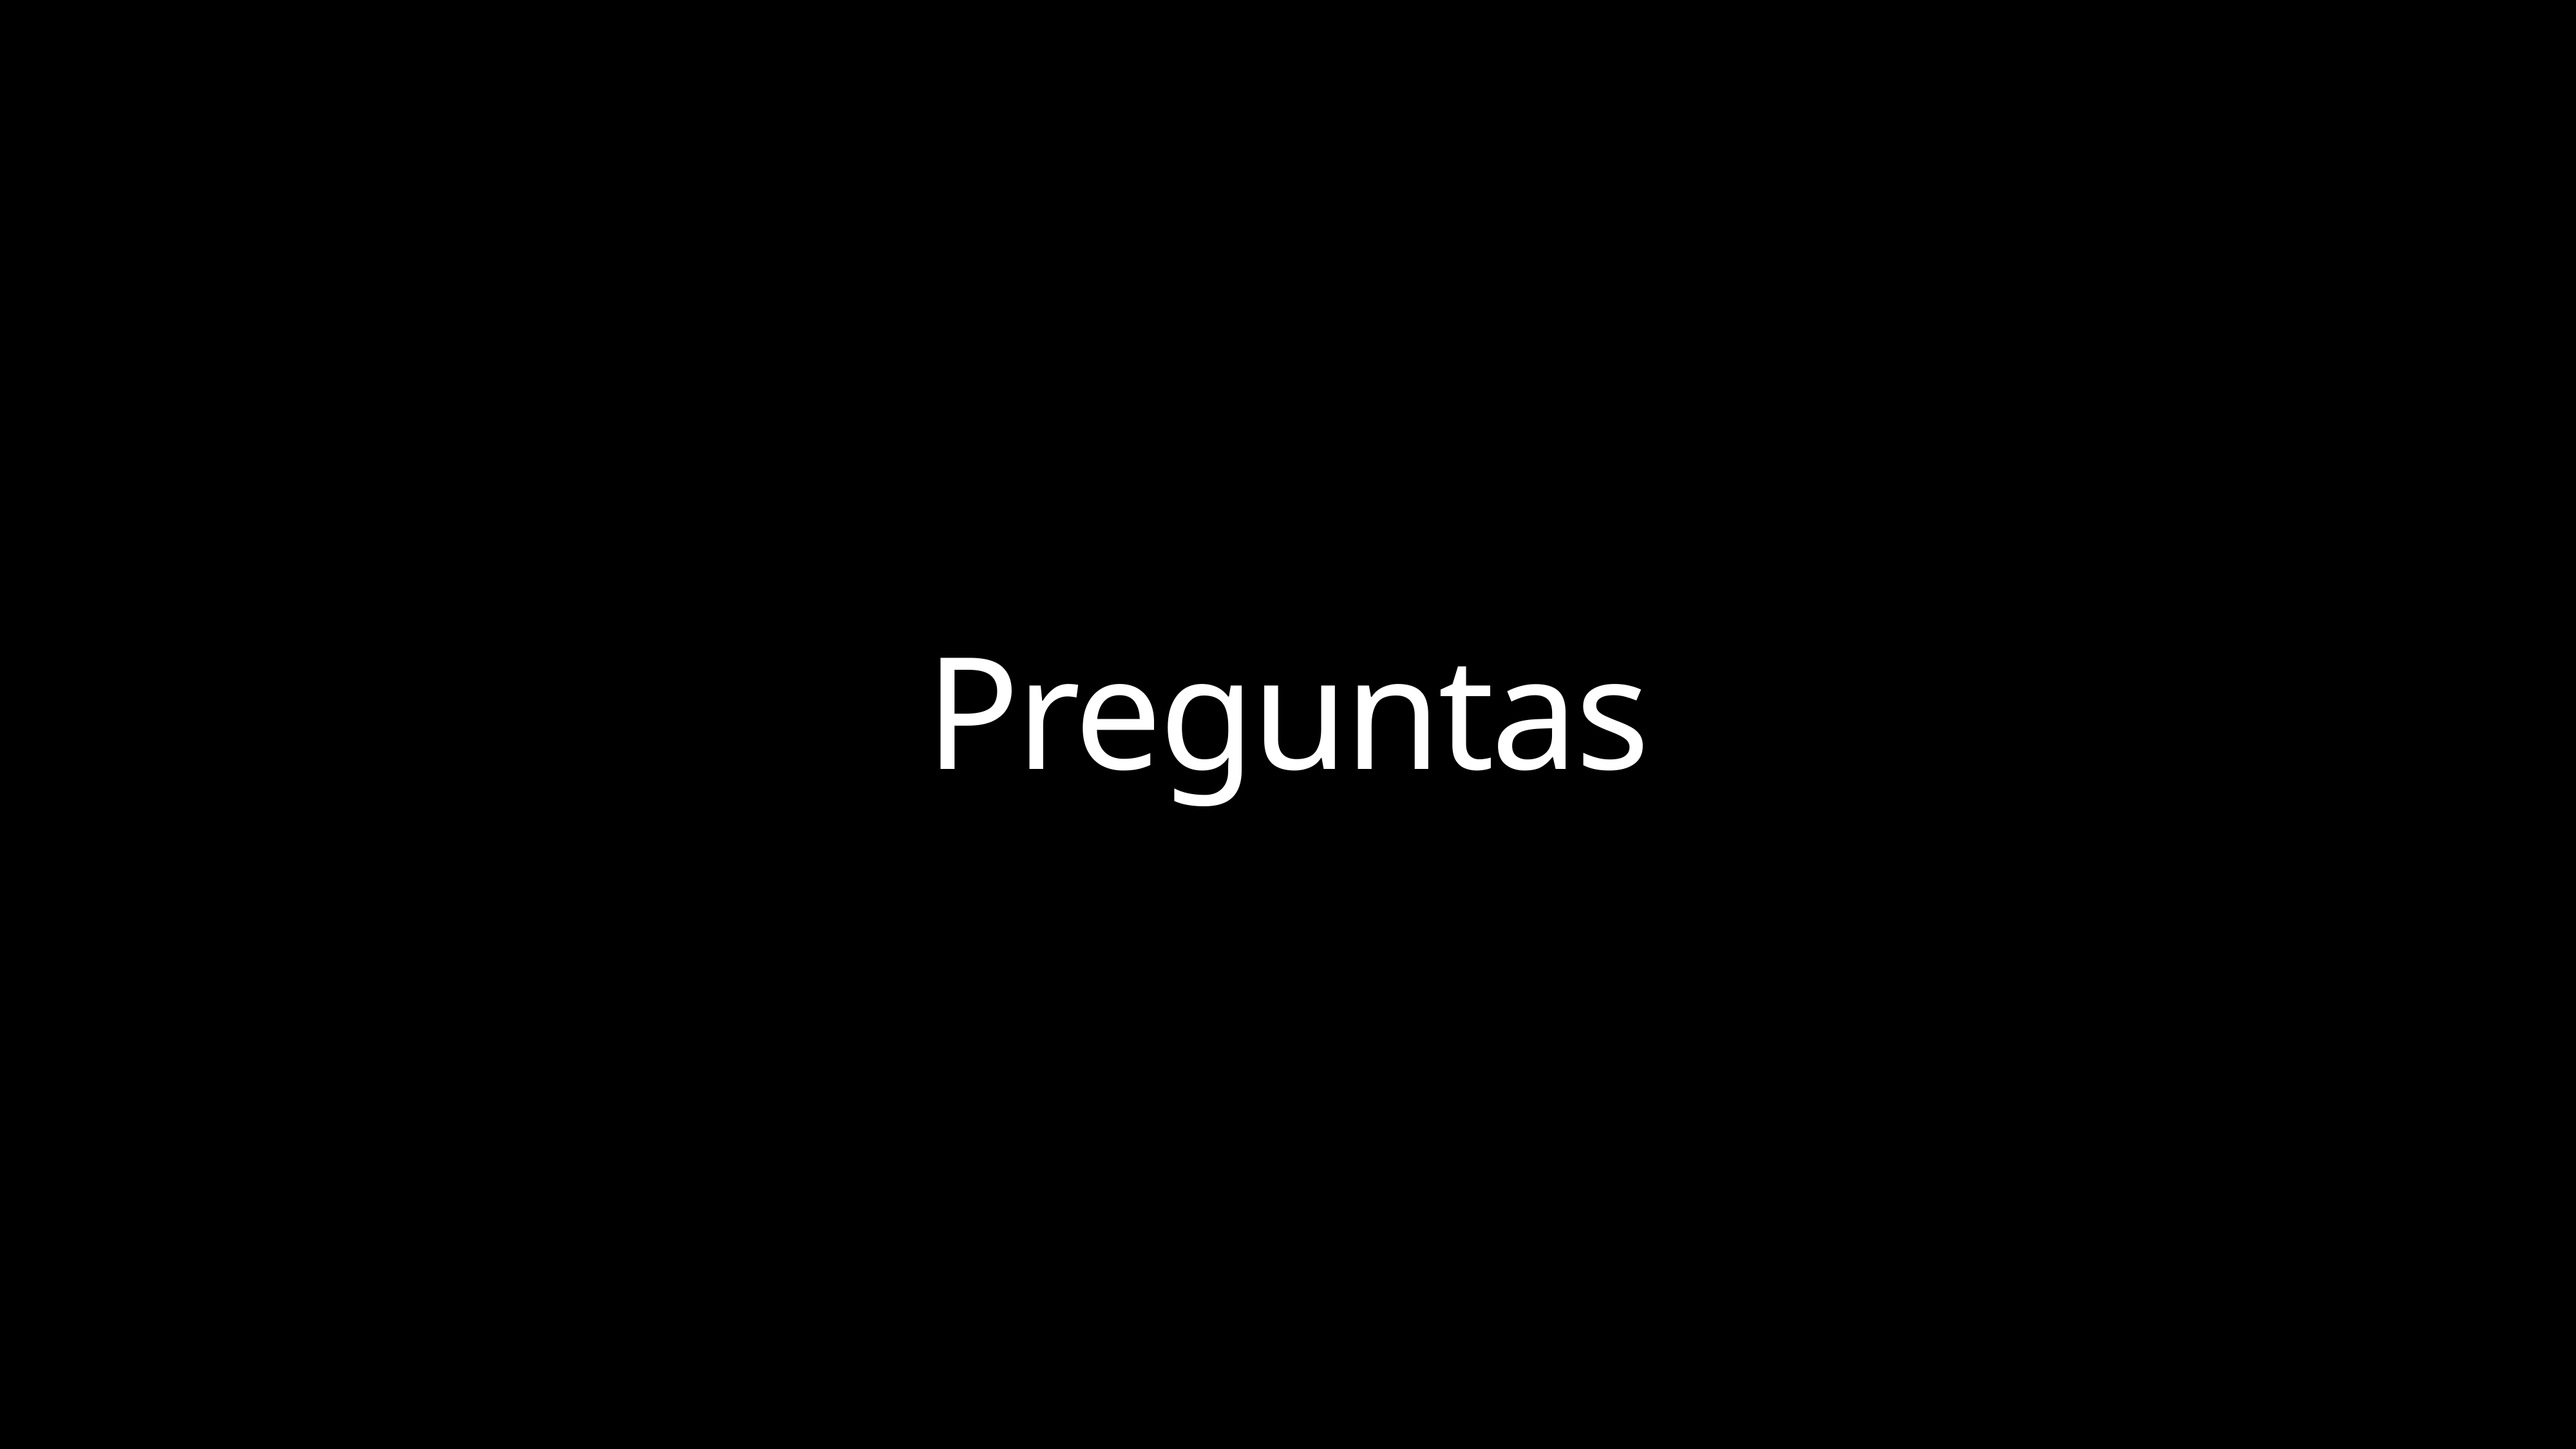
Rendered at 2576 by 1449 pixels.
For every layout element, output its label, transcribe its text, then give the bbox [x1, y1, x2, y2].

list Preguntas [127, 519, 2449, 930]
